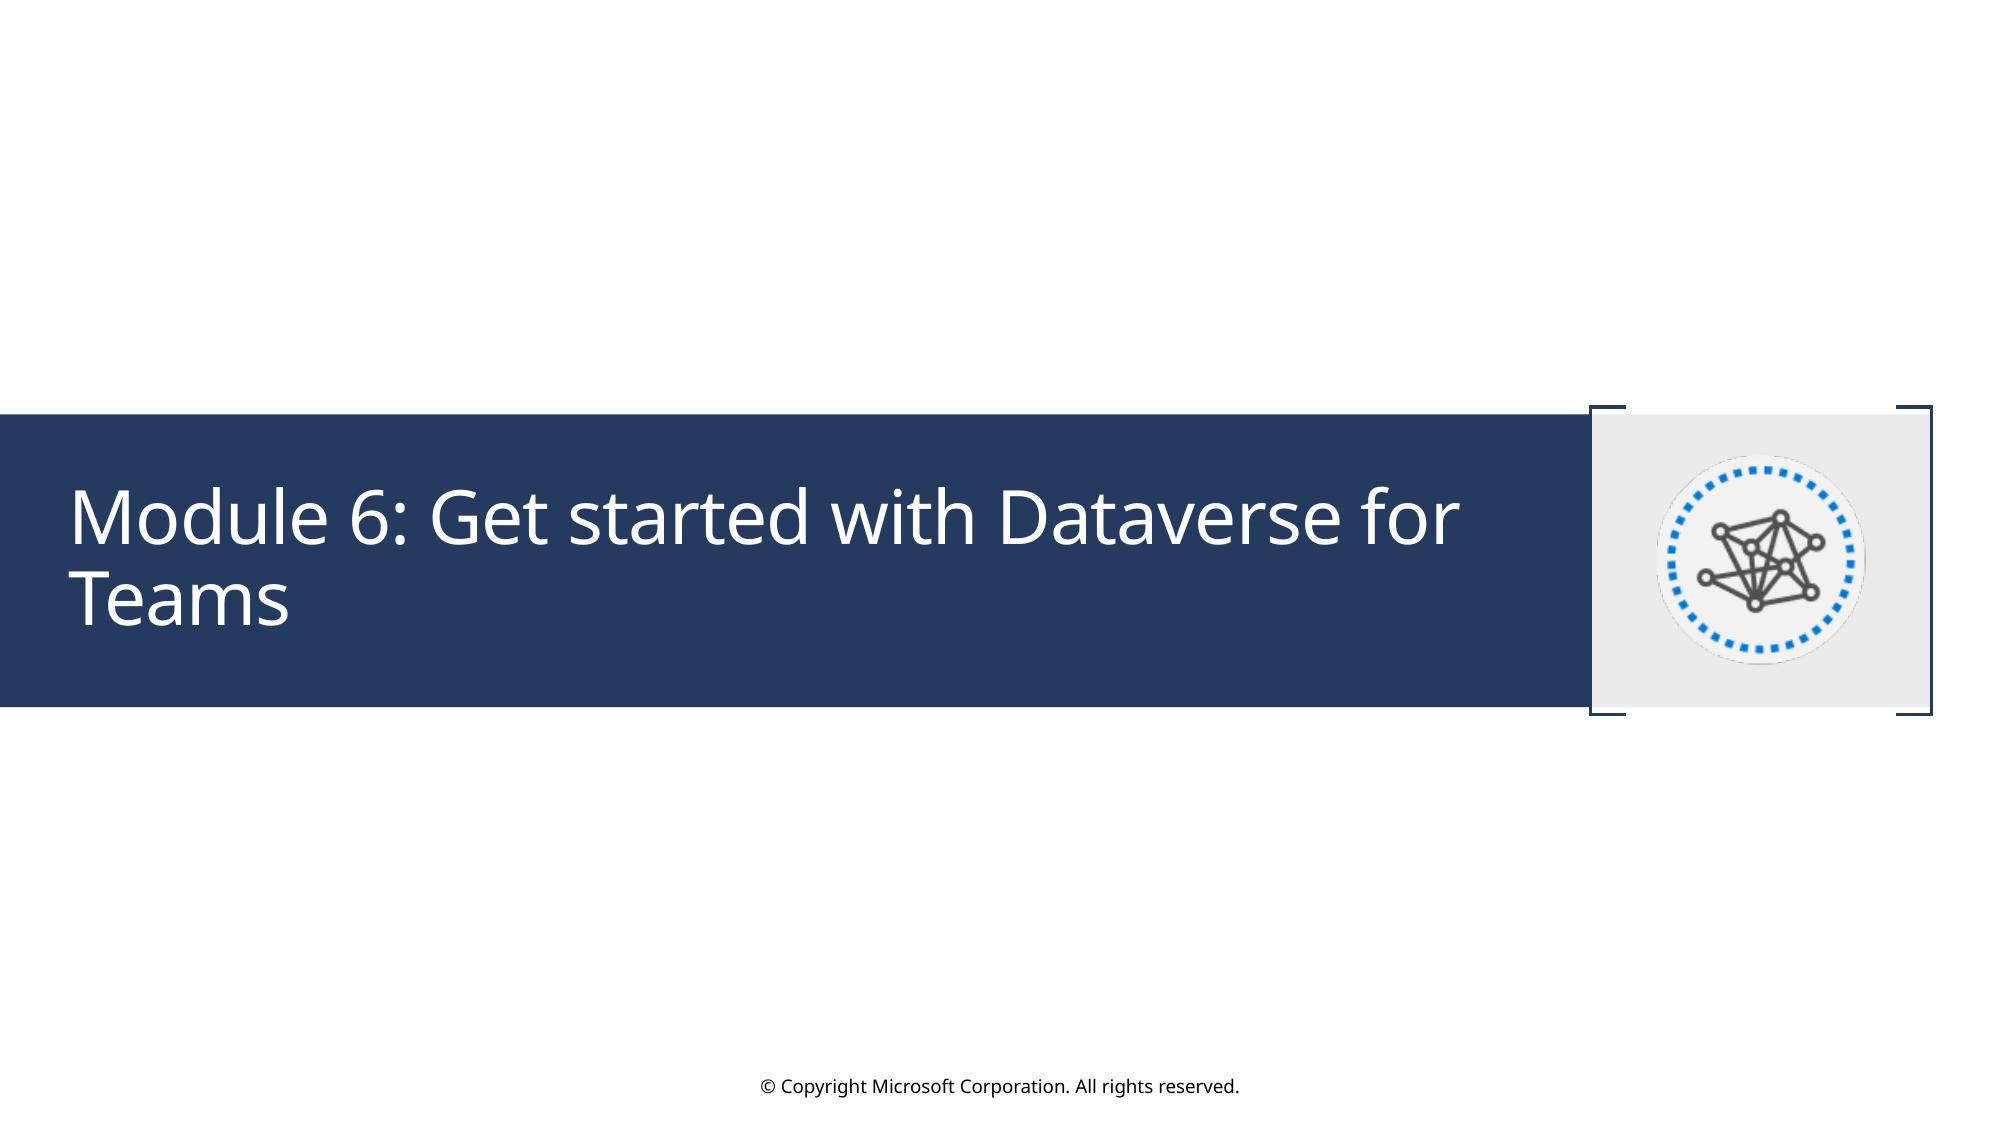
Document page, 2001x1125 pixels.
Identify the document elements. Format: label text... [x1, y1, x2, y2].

picture [1656, 455, 1867, 667]
title Module 6: Get started with Dataverse for Teams [68, 414, 1577, 708]
